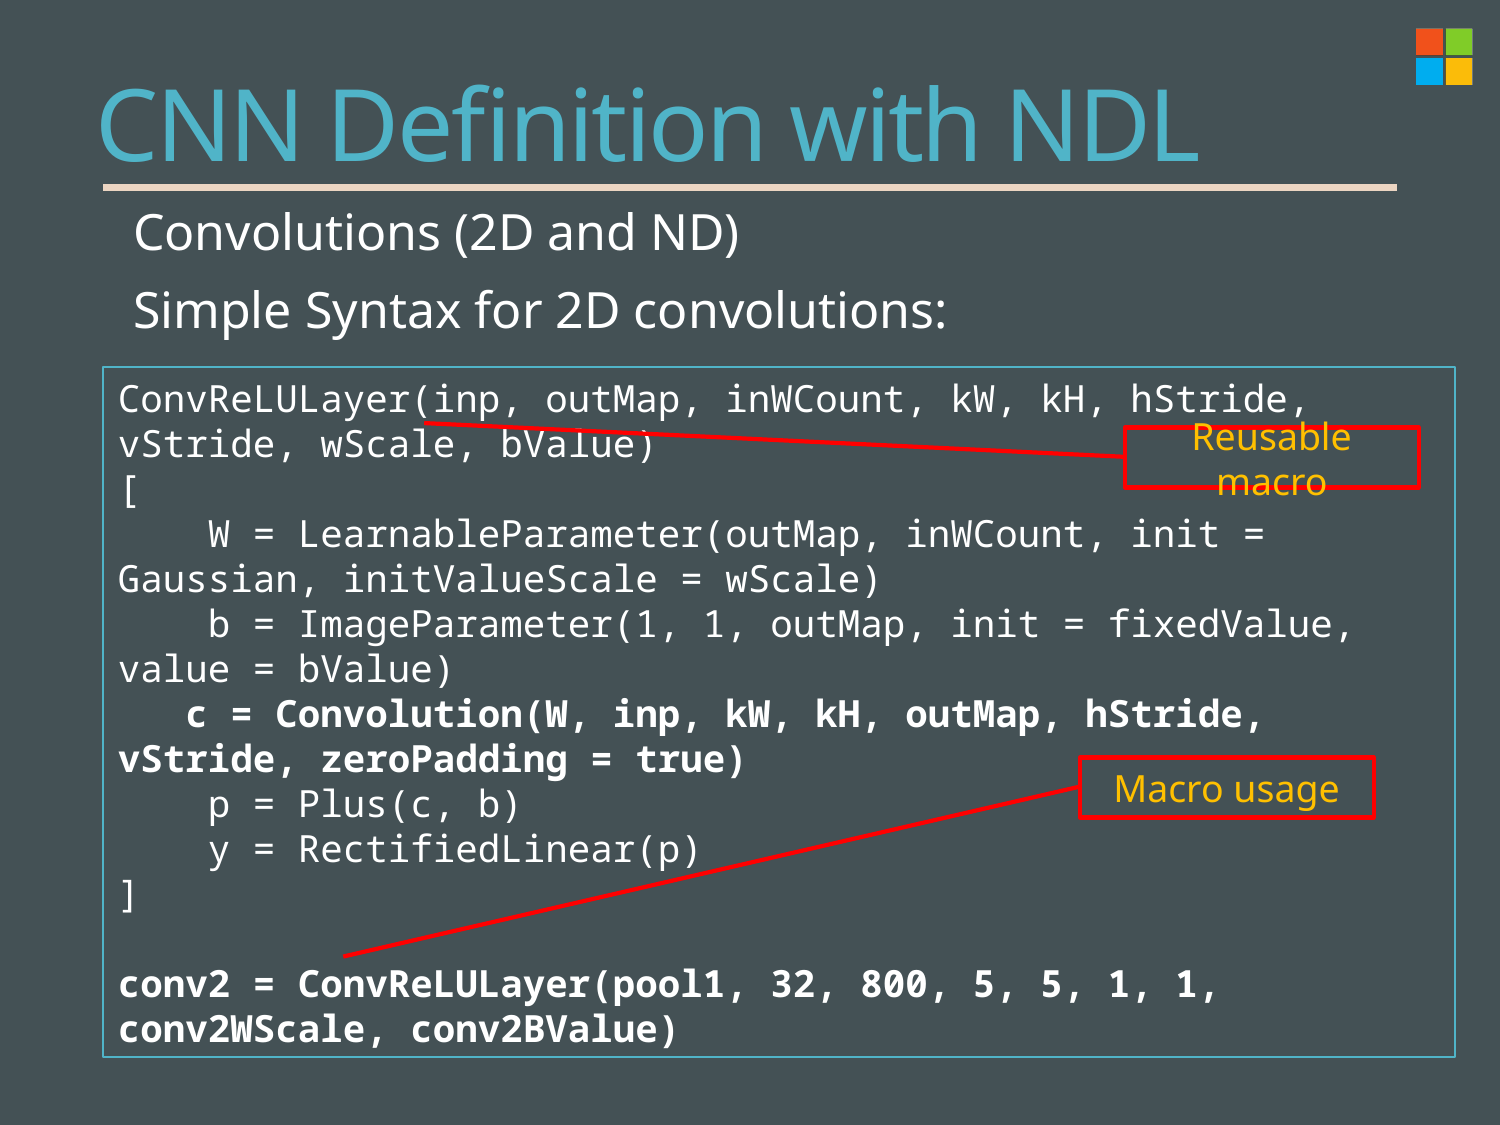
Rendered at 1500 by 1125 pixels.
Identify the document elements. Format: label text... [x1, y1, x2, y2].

title CNN Definition with NDL [80, 55, 1407, 203]
text_box Reusable macro [424, 422, 1420, 488]
picture [1409, 22, 1480, 86]
text_box ConvReLULayer(inp, outMap, inWCount, kW, kH, hStride, vStride, wScale, bValue) [ W = LearnableParameter(outMap, inWCount, init = Gaussian, initValueScale = wScale) b = ImageParameter(1, 1, outMap, init = fixedValue, value = bValue) c = Convolution(W, inp, kW, kH, outMap, hStride, vStride, zeroPadding = true) p = Plus(c, b) y = RectifiedLinear(p) ] conv2 = ConvReLULayer(pool1, 32, 800, 5, 5, 1, 1, conv2WScale, conv2BValue) [103, 367, 1455, 1058]
list Convolutions (2D and ND) Simple Syntax for 2D convolutions: [103, 202, 1350, 367]
text_box Macro usage [342, 756, 1375, 958]
